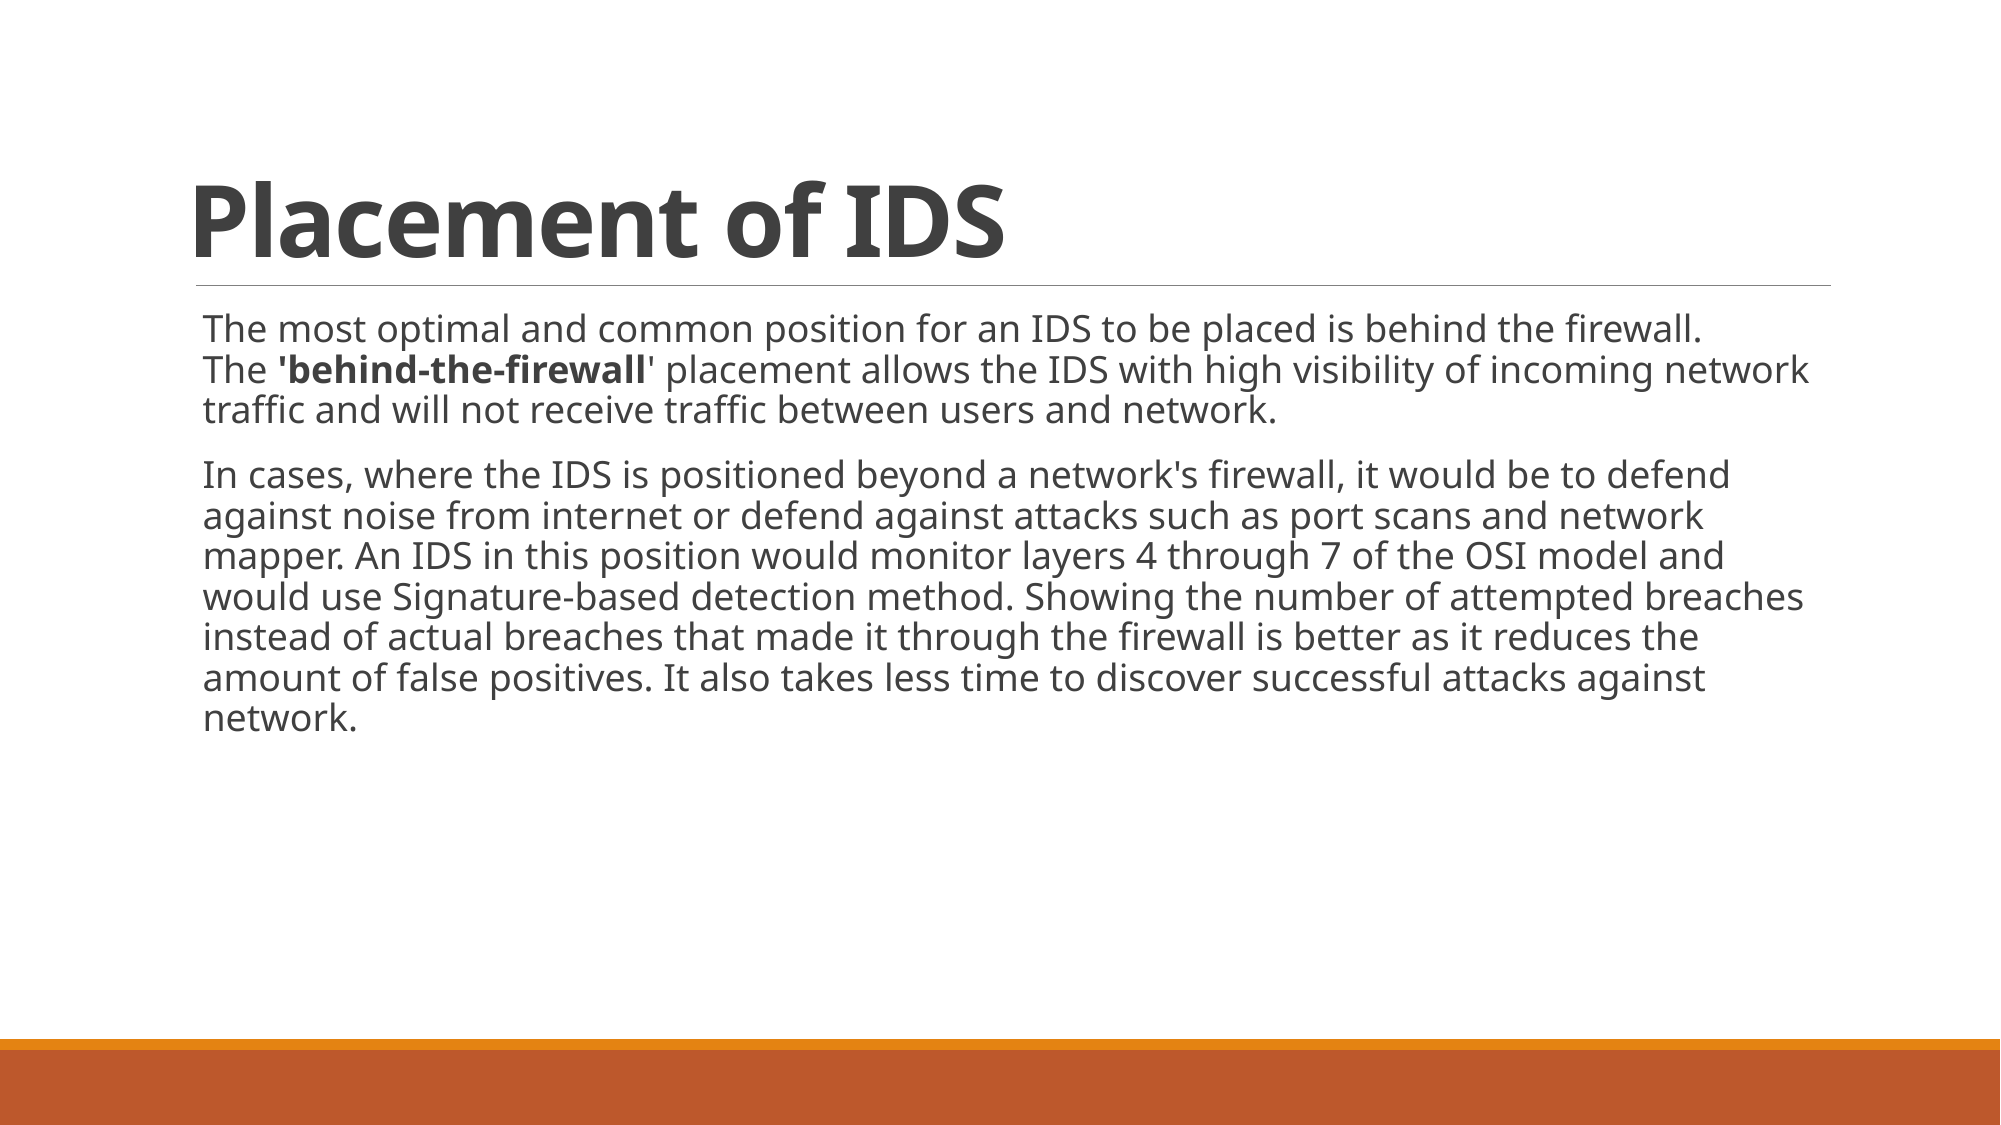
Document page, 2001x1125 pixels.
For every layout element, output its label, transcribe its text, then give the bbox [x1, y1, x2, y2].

title Placement of IDS [179, 46, 1831, 286]
list The most optimal and common position for an IDS to be placed is behind the firewall. The 'behind-the-firewall' placement allows the IDS with high visibility of incoming network traffic and will not receive traffic between users and network. In cases, where the IDS is positioned beyond a network's firewall, it would be to defend against noise from internet or defend against attacks such as port scans and network mapper. An IDS in this position would monitor layers 4 through 7 of the OSI model and would use Signature-based detection method. Showing the number of attempted breaches instead of actual breaches that made it through the firewall is better as it reduces the amount of false positives. It also takes less time to discover successful attacks against network. [179, 302, 1831, 964]
